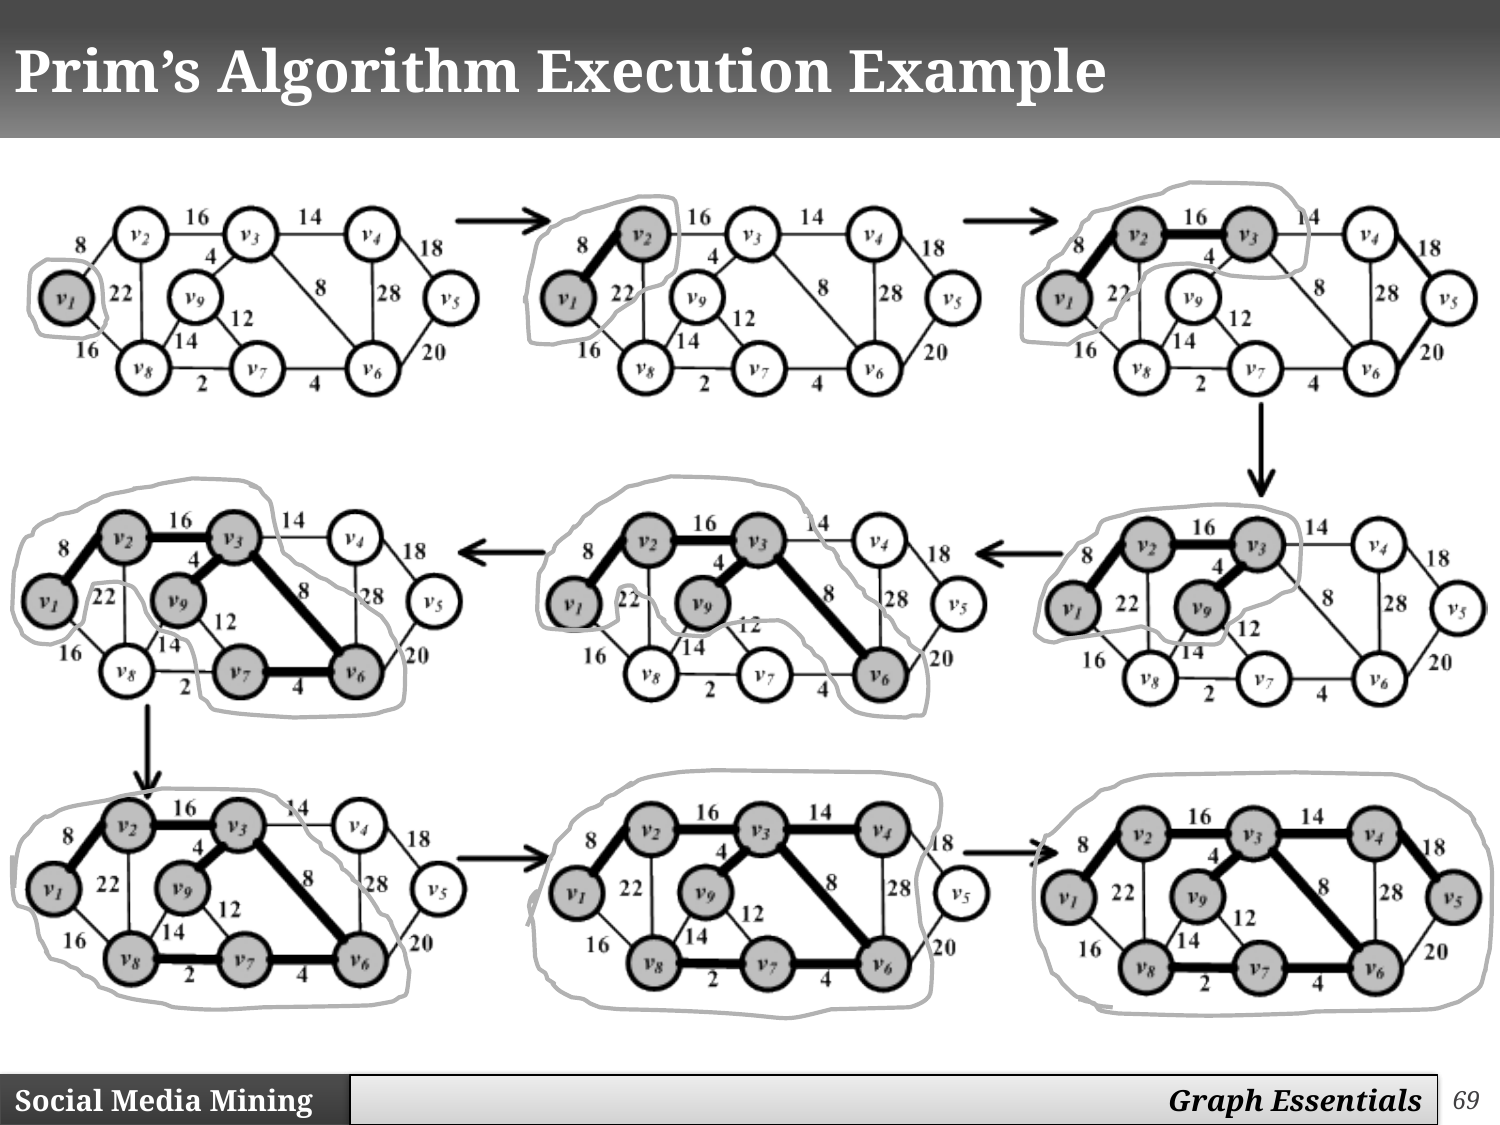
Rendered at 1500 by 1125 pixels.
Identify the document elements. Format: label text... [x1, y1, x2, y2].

picture [20, 199, 1488, 1001]
text_box [605, 1010, 886, 1021]
text_box [626, 194, 676, 198]
text_box [1096, 1010, 1440, 1018]
title Prim’s Algorithm Execution Example [0, 0, 1500, 138]
text_box [9, 853, 15, 906]
text_box [1134, 180, 1294, 198]
text_box [10, 560, 15, 625]
